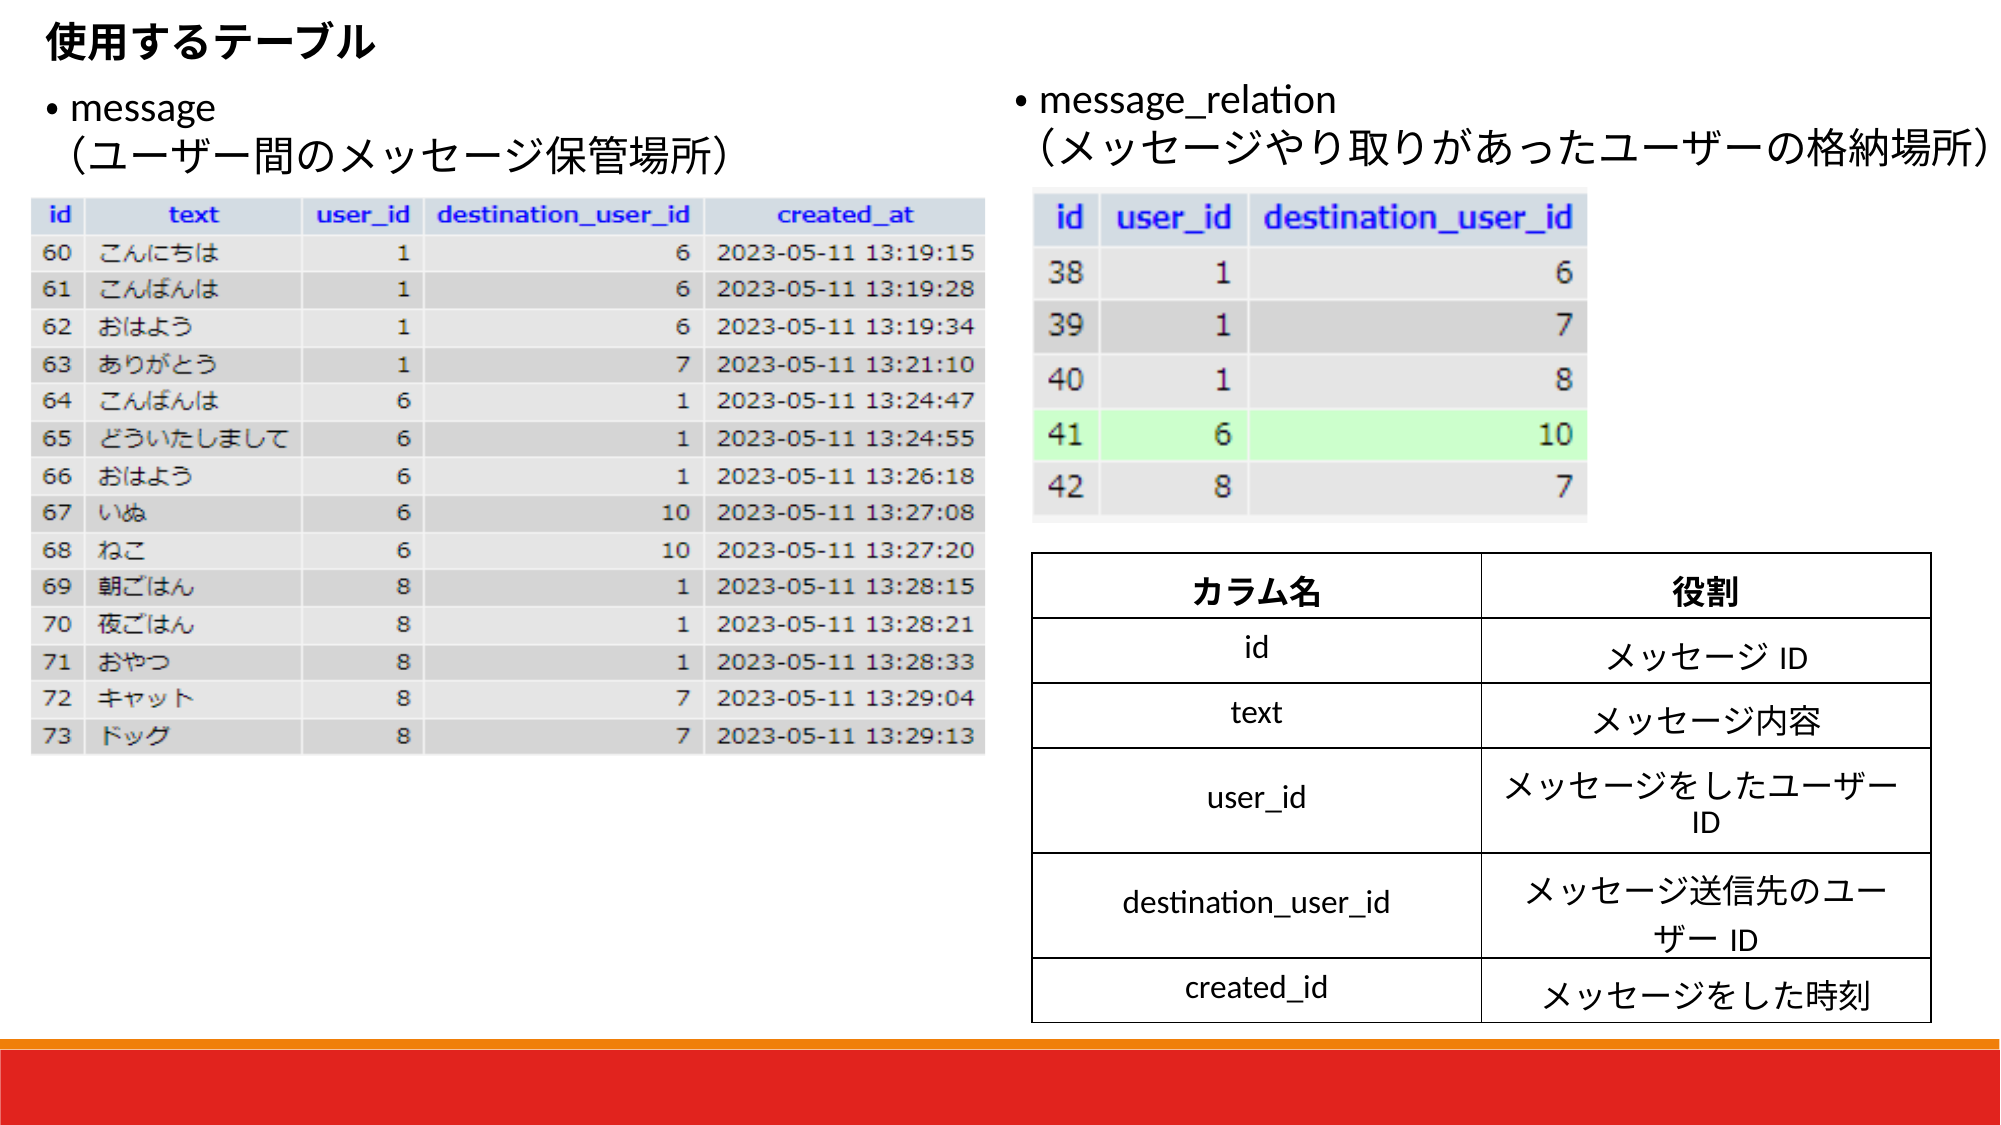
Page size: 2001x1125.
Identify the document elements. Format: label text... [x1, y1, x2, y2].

table_cell created_id [1033, 959, 1481, 1022]
table_header カラム名 [1033, 554, 1481, 617]
table_cell メッセージをした時刻 [1482, 959, 1930, 1022]
text_box ・message_relation （メッセージやり取りがあったユーザーの格納場所） [999, 63, 2000, 179]
text_box ・message （ユーザー間のメッセージ保管場所） [30, 72, 1909, 188]
table_cell id [1033, 619, 1481, 682]
table_cell メッセージID [1482, 619, 1930, 682]
table_header 役割 [1482, 554, 1930, 617]
picture [30, 197, 986, 757]
table_cell destination_user_id [1033, 854, 1481, 957]
text_box 使用するテーブル [30, 8, 1931, 72]
picture [1031, 187, 1588, 523]
table_cell メッセージをしたユーザーID [1482, 749, 1930, 852]
table_cell user_id [1033, 749, 1481, 852]
table_cell メッセージ送信先のユーザーID [1482, 854, 1930, 957]
table_cell text [1033, 684, 1481, 747]
table_cell メッセージ内容 [1482, 684, 1930, 747]
